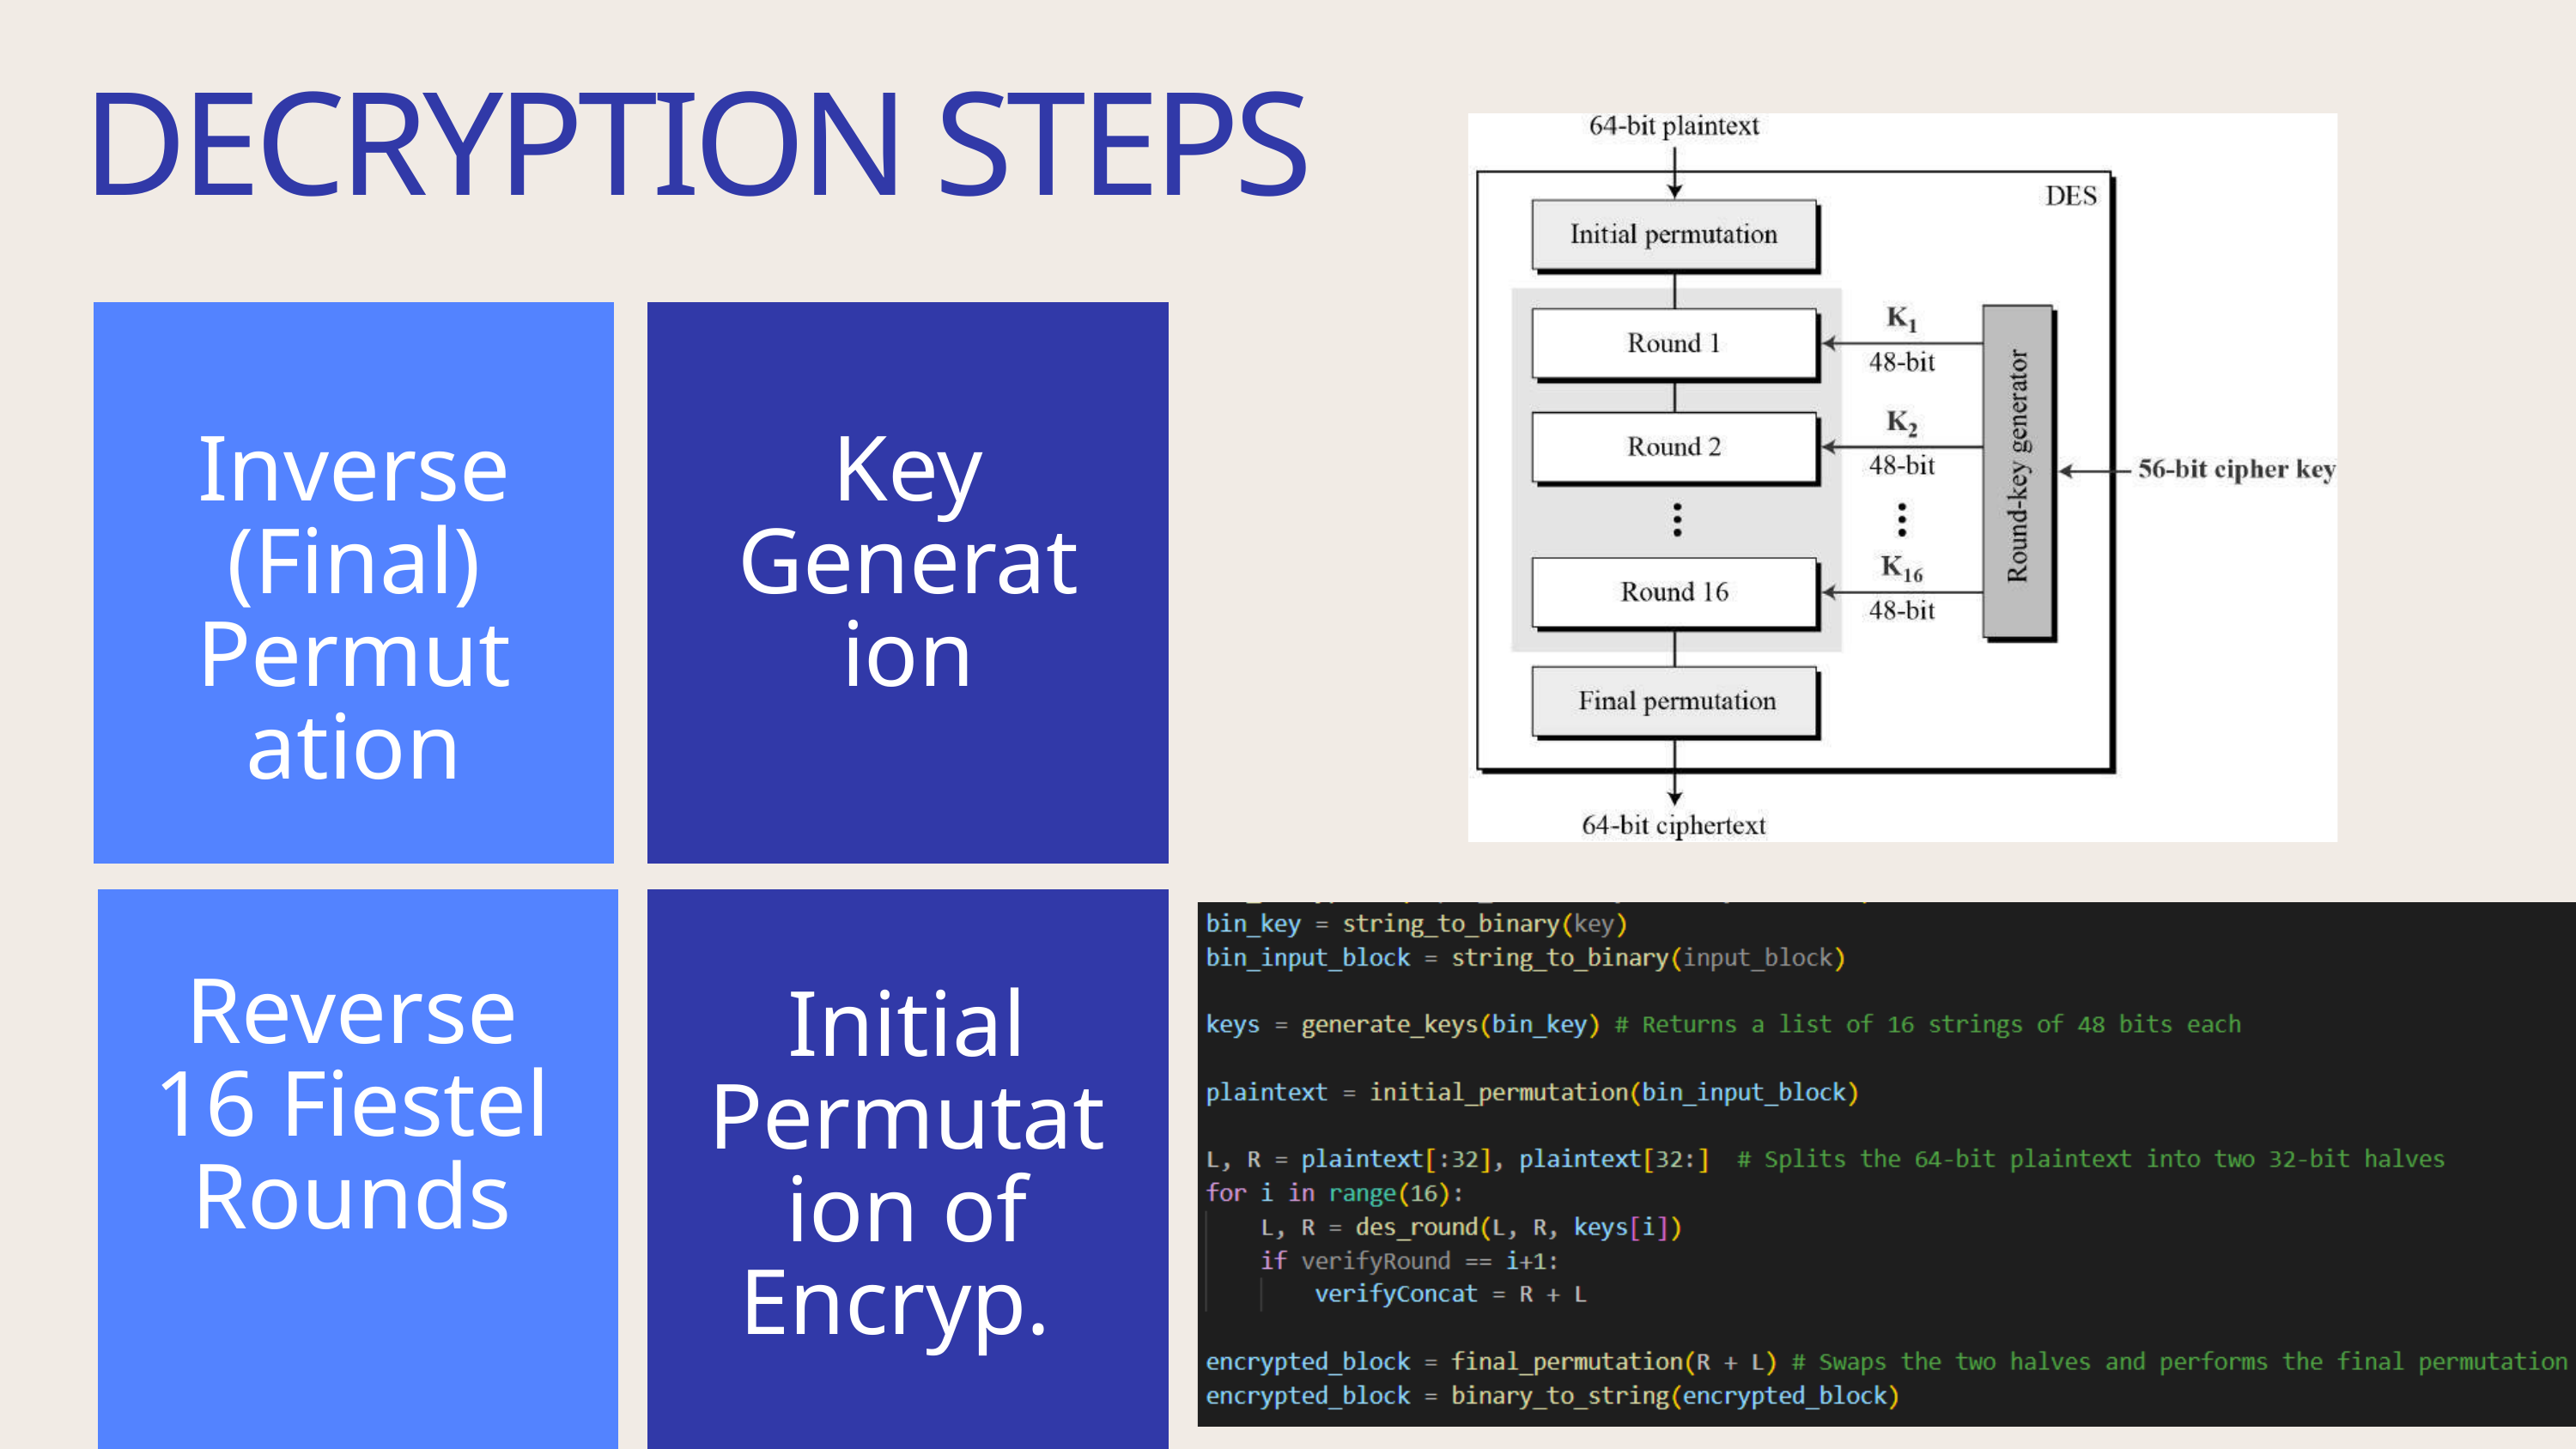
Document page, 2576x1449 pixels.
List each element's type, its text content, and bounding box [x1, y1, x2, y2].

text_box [97, 889, 618, 1449]
text_box [1197, 902, 2576, 1427]
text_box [647, 889, 1169, 1449]
text_box [1467, 113, 2338, 842]
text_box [94, 301, 615, 864]
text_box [647, 301, 1169, 864]
text_box DECRYPTION STEPS [0, 81, 1638, 224]
